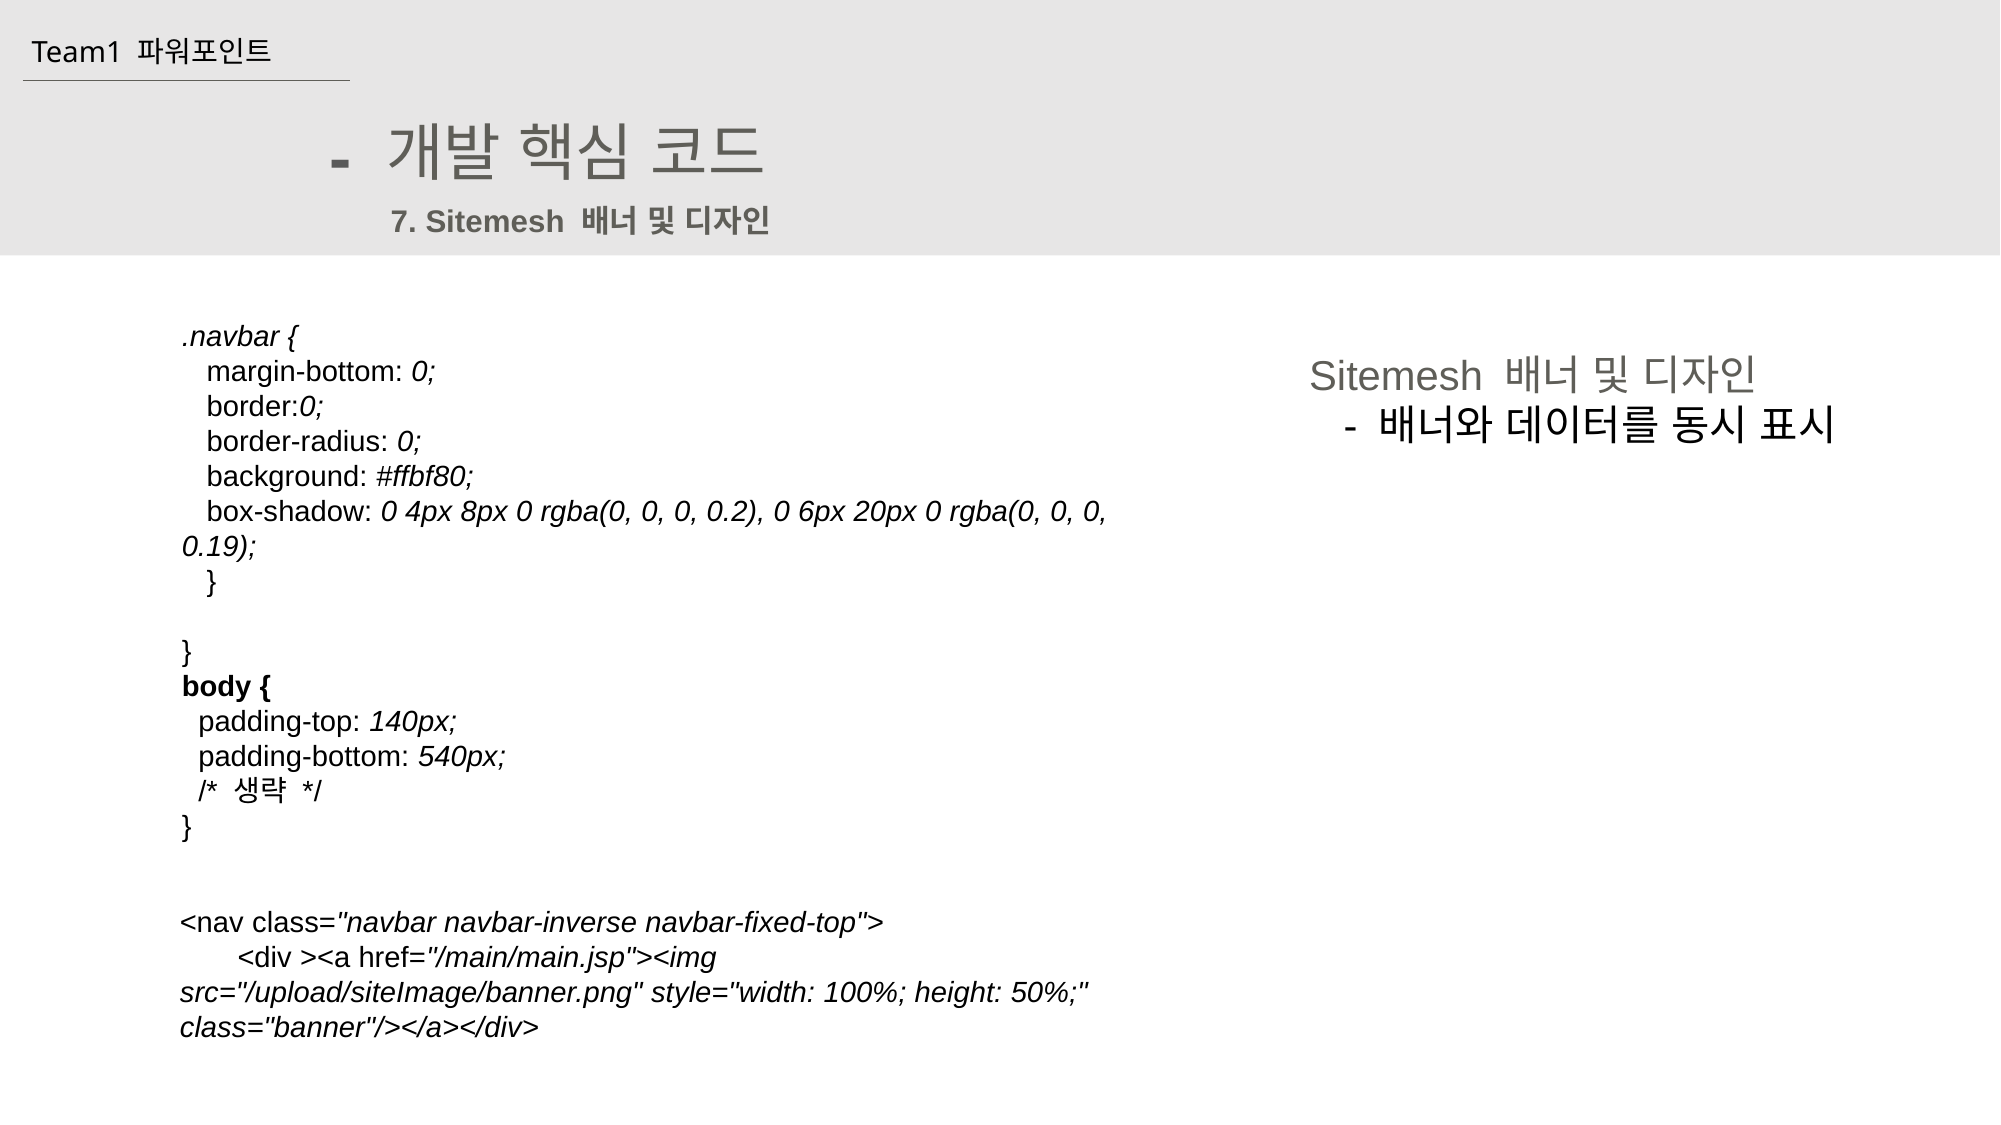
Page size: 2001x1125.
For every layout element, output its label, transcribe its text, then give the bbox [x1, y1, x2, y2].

text_box 7. Sitemesh 배너 및 디자인 [375, 193, 959, 247]
text_box .navbar { margin-bottom: 0; border:0; border-radius: 0; background: #ffbf80; box-shadow: 0 4px 8px 0 rgba(0, 0, 0, 0.2), 0 6px 20px 0 rgba(0, 0, 0, 0.19); } } body { padding-top: 140px; padding-bottom: 540px; /* 생략 */ } [167, 309, 1167, 850]
text_box Sitemesh 배너 및 디자인 - 배너와 데이터를 동시 표시 [1294, 333, 1896, 464]
text_box [0, 0, 2000, 256]
text_box 개발 핵심 코드 [371, 105, 959, 196]
text_box <nav class="navbar navbar-inverse navbar-fixed-top"> <div ><a href="/main/main.jsp"><img src="/upload/siteImage/banner.png" style="width: 100%; height: 50%;" class="banner"/></a></div> [164, 895, 1165, 1086]
text_box Team1 파워포인트 [16, 25, 367, 76]
text_box - [203, 106, 367, 202]
